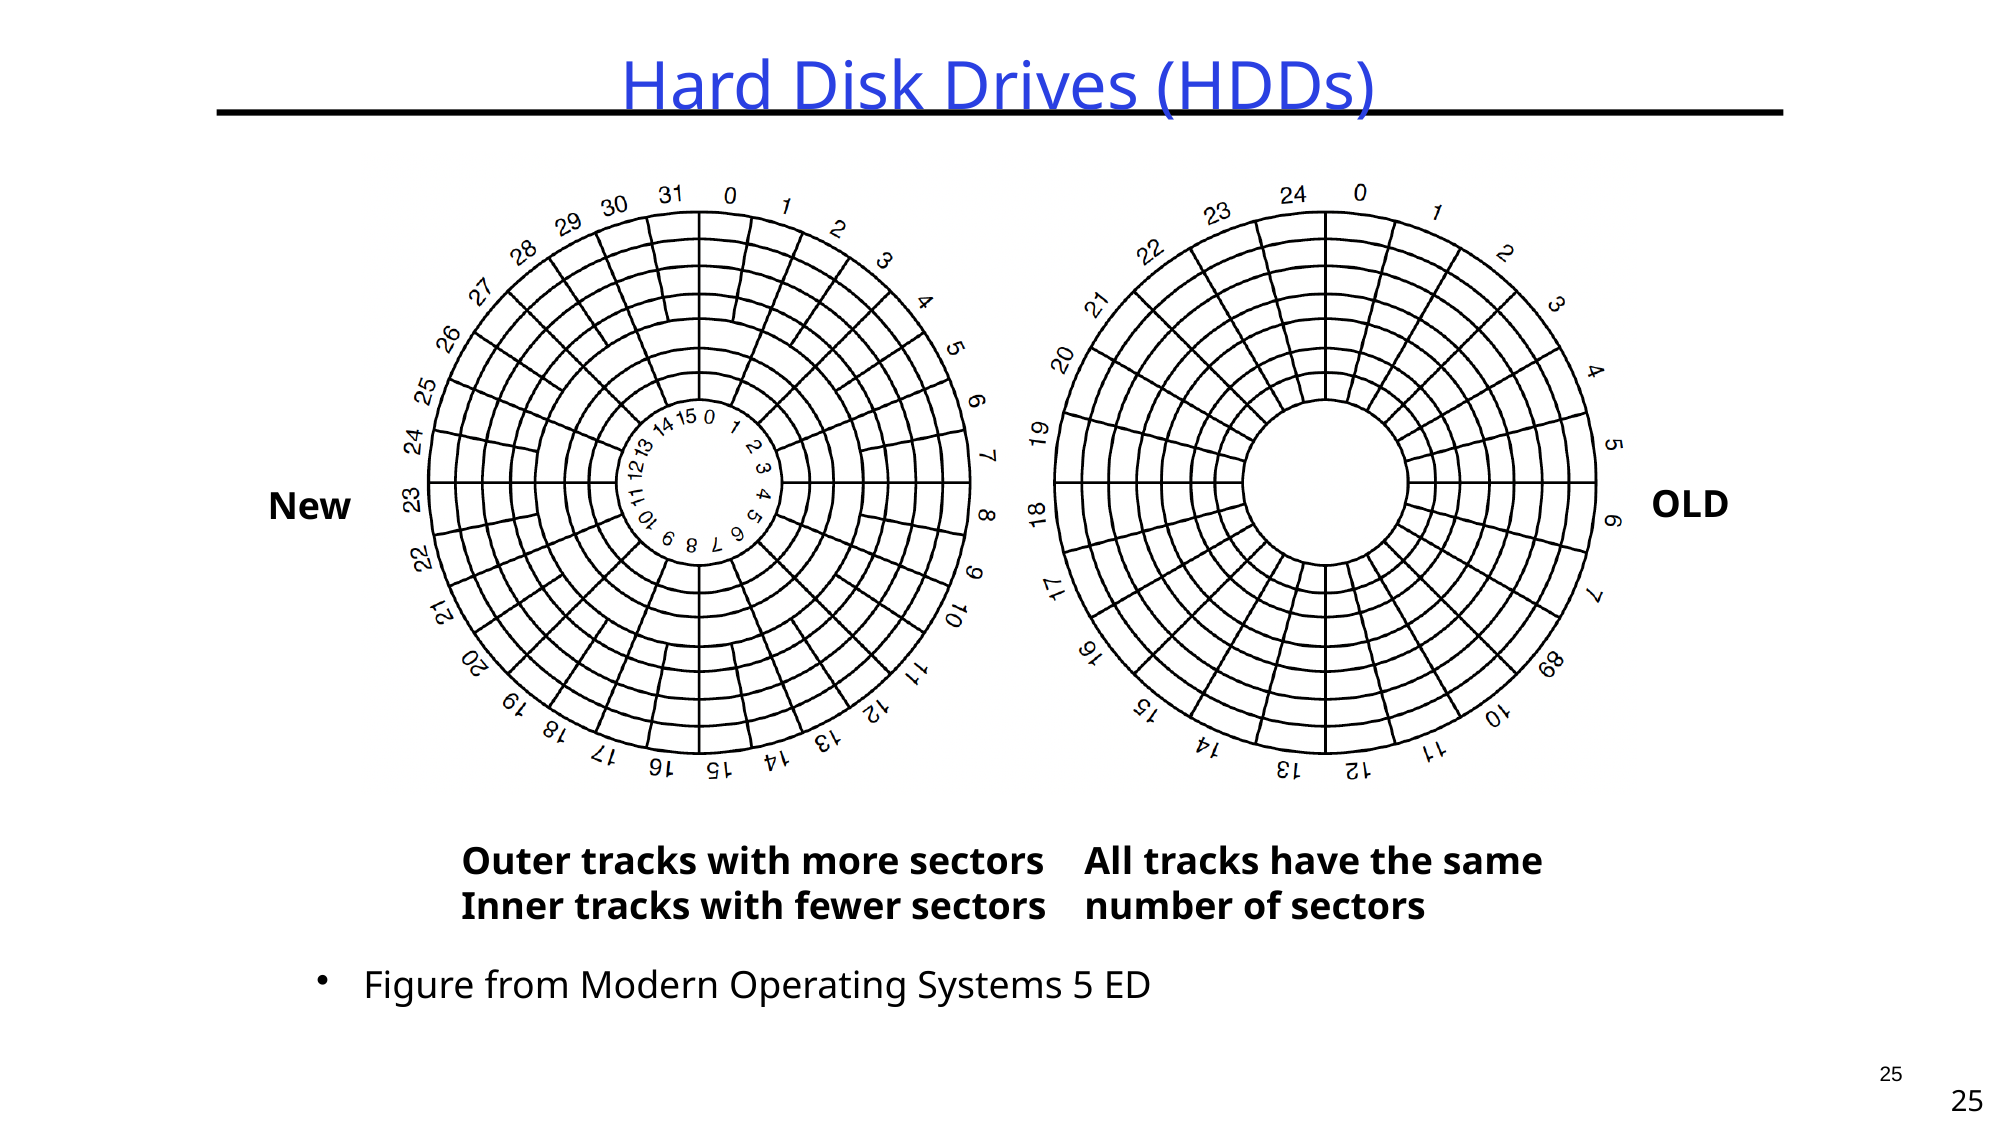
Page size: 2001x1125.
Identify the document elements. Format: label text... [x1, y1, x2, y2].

picture [361, 150, 1637, 795]
text_box All tracks have the same number of sectors [1069, 829, 1679, 935]
list Figure from Modern Operating Systems 5 ED [301, 959, 1697, 1019]
text_box OLD [1642, 472, 1745, 533]
title Hard Disk Drives (HDDs) [68, 45, 1929, 133]
text_box Outer tracks with more sectors Inner tracks with fewer sectors [446, 829, 1063, 935]
text_box New [252, 474, 356, 535]
